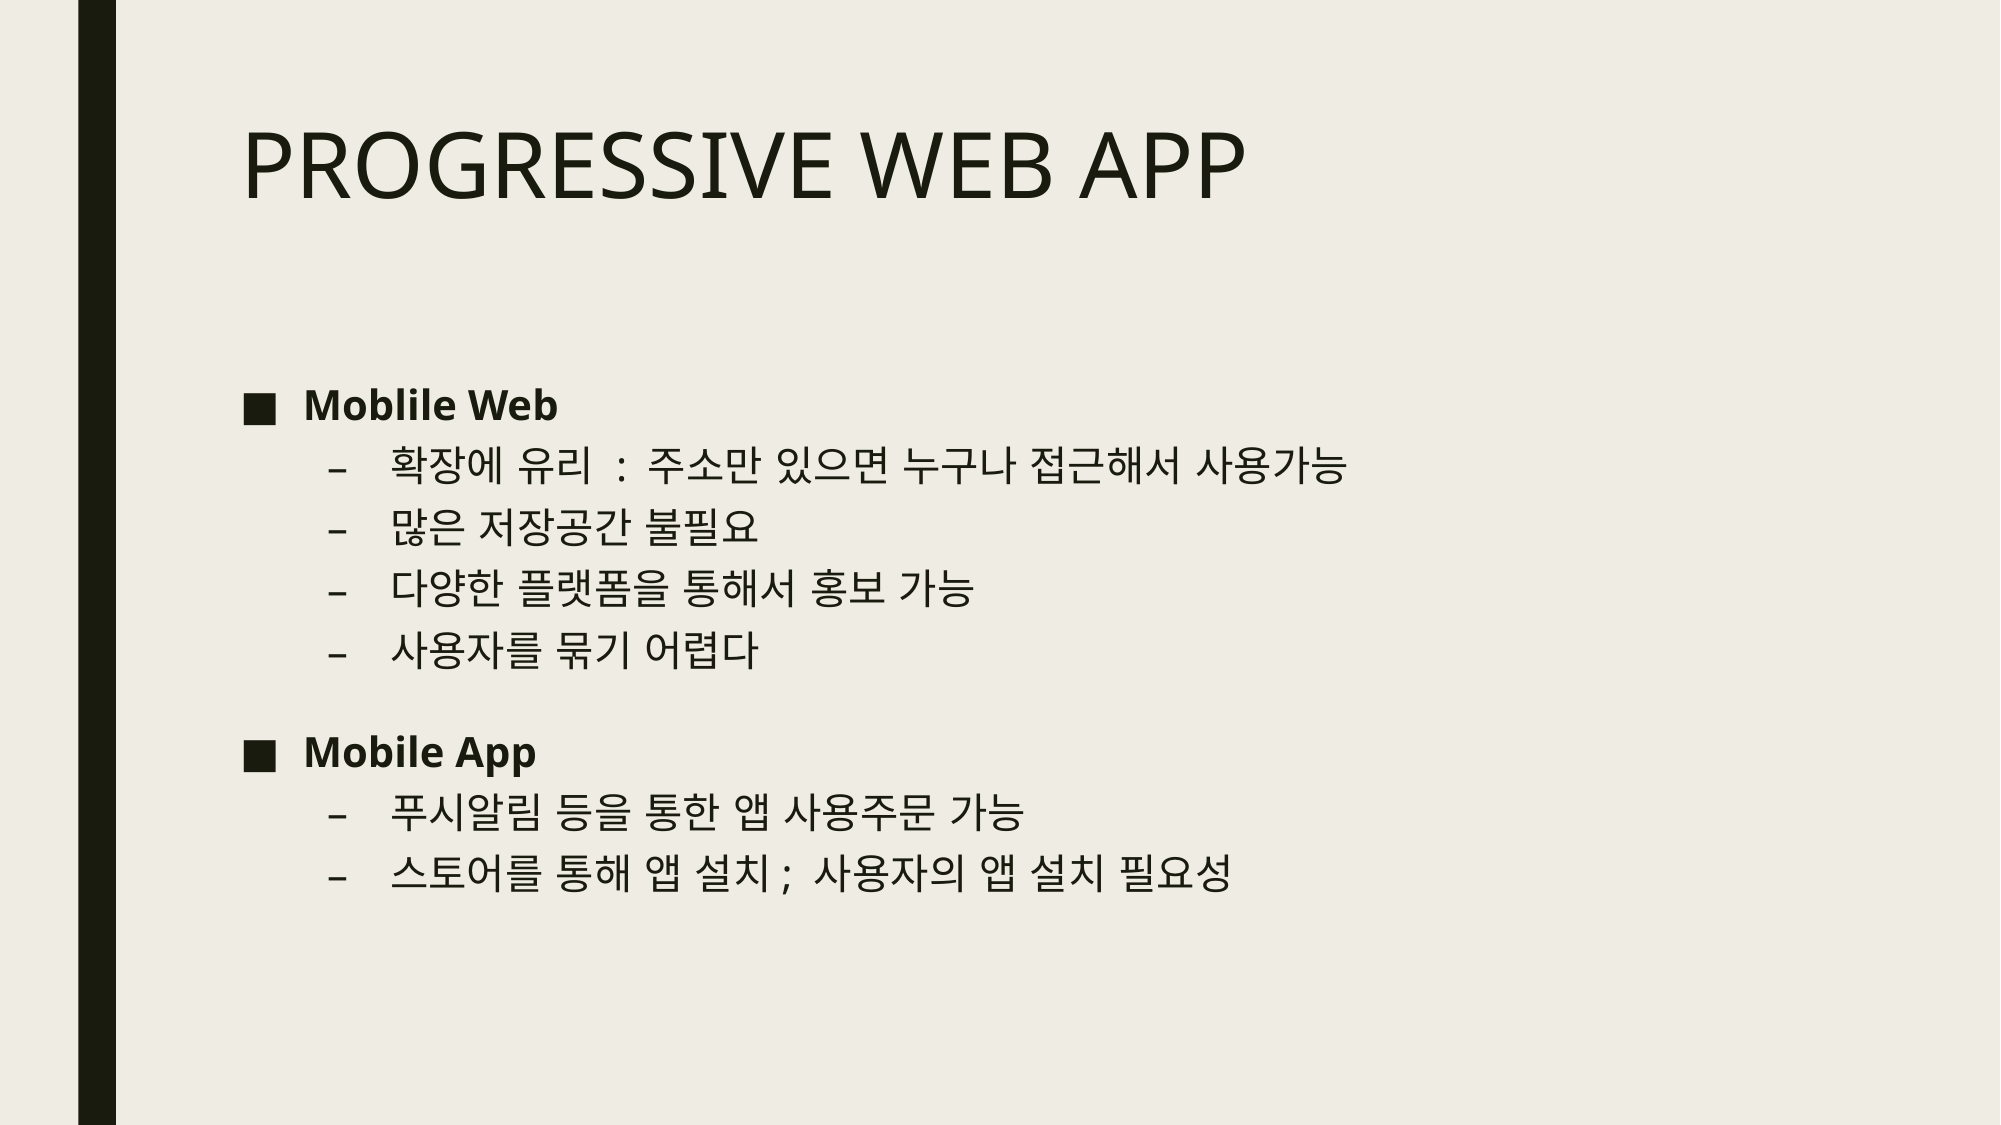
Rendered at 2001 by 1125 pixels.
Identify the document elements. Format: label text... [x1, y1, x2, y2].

title PROGRESSIVE WEB APP [225, 112, 1800, 357]
list Moblile Web 확장에 유리 : 주소만 있으면 누구나 접근해서 사용가능 많은 저장공간 불필요 다양한 플랫폼을 통해서 홍보 가능 사용자를 묶기 어렵다 Mobile App 푸시알림 등을 통한 앱 사용주문 가능 스토어를 통해 앱 설치; 사용자의 앱 설치 필요성 [225, 375, 1800, 963]
